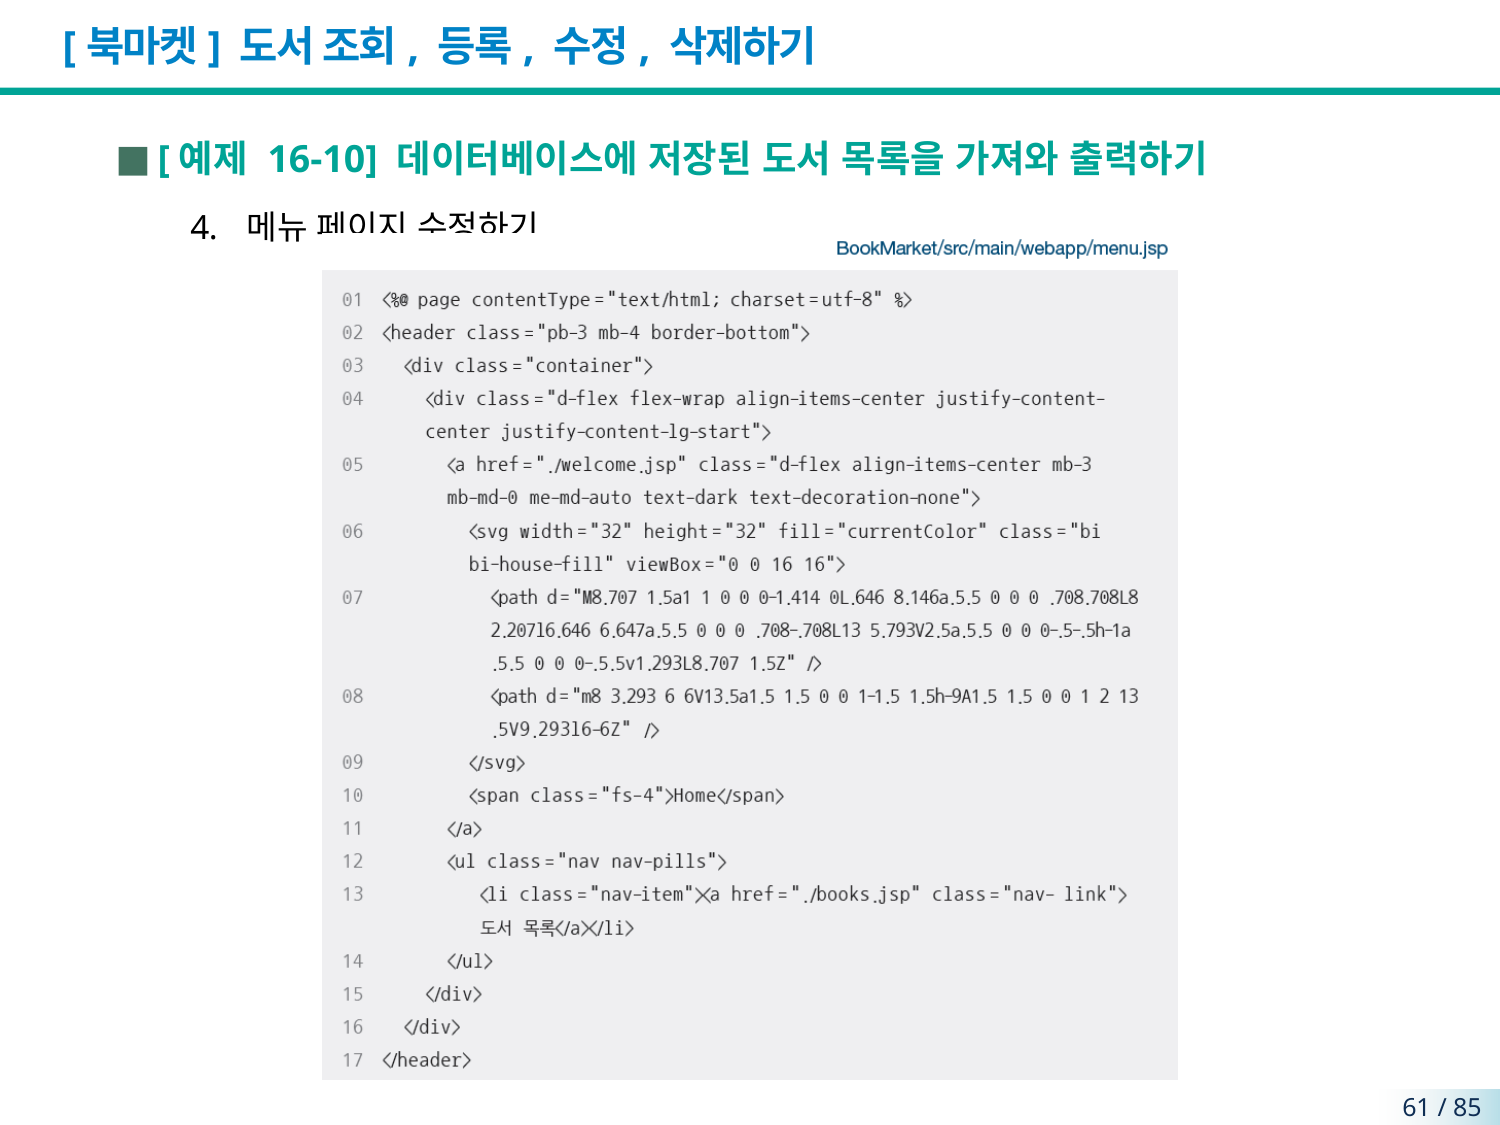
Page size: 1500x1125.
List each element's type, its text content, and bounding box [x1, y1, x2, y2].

picture [321, 233, 1179, 1080]
title [북마켓] 도서 조회, 등록, 수정, 삭제하기 [47, 5, 1325, 84]
list [예제 16-10] 데이터베이스에 저장된 도서 목록을 가져와 출력하기 메뉴 페이지 수정하기 [100, 127, 1459, 1050]
